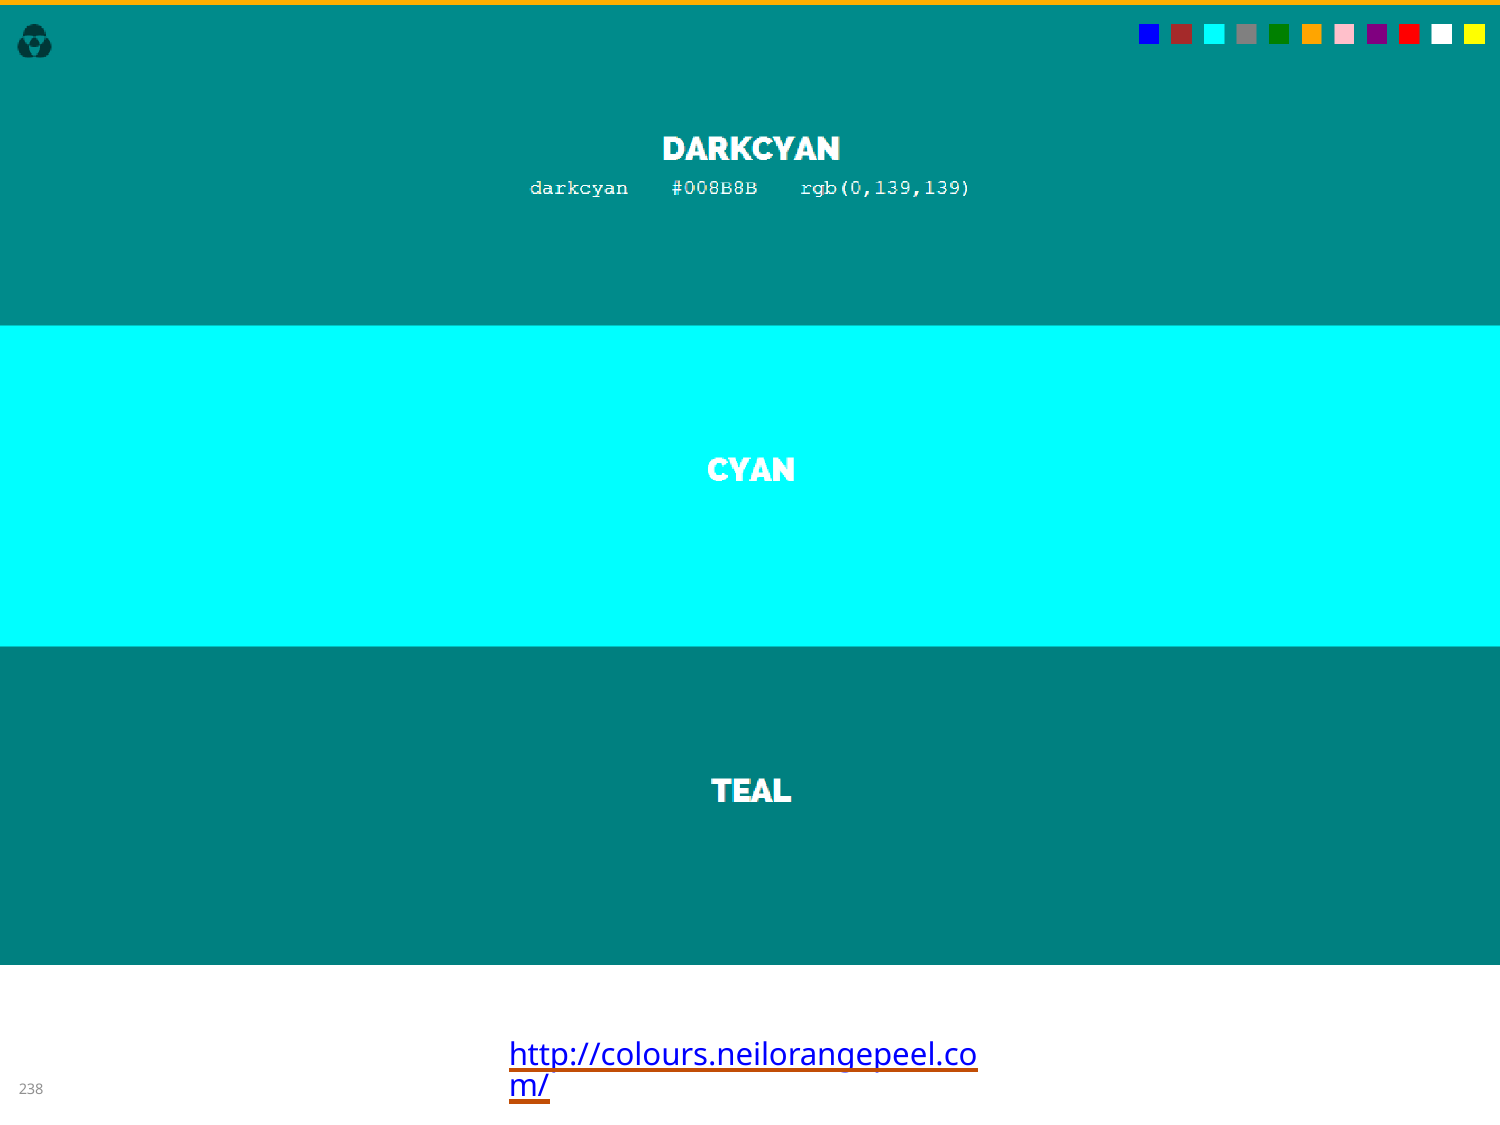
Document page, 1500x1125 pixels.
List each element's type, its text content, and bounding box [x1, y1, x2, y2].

text_box http://colours.neilorangepeel.com/ [506, 1032, 994, 1077]
text_box 238 [16, 1077, 46, 1098]
picture [0, 0, 1500, 965]
